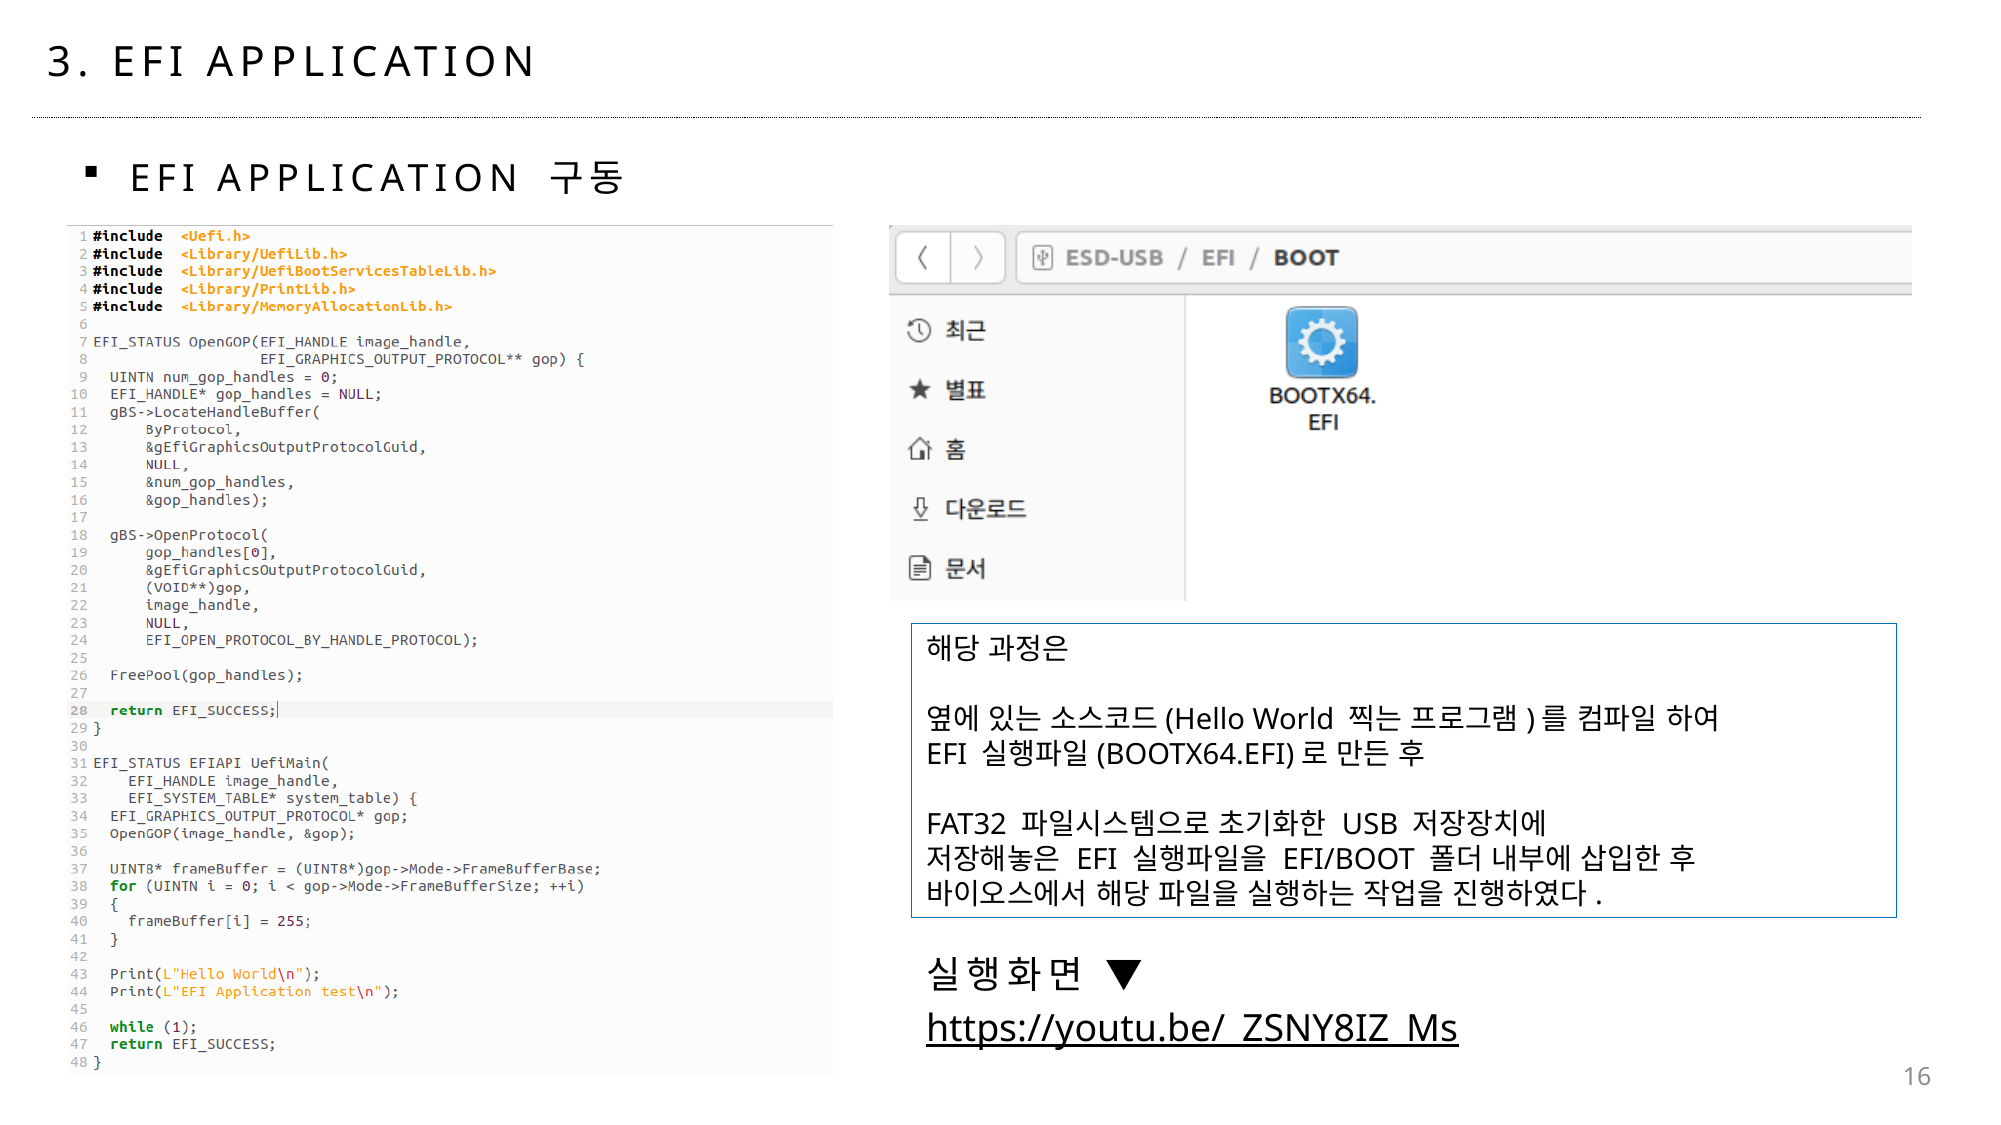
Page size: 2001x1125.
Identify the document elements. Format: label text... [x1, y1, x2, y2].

text_box 해당 과정은 옆에 있는 소스코드(Hello World 찍는 프로그램)를 컴파일 하여 EFI 실행파일(BOOTX64.EFI)로 만든 후 FAT32 파일시스템으로 초기화한 USB 저장장치에 저장해놓은 EFI 실행파일을 EFI/BOOT 폴더 내부에 삽입한 후 바이오스에서 해당 파일을 실행하는 작업을 진행하였다. [911, 623, 1897, 918]
picture [67, 225, 834, 1076]
text_box 실행화면 ▼ [911, 944, 1608, 1004]
text_box EFI APPLICATION 구동 [67, 146, 765, 207]
slide_number 16 [1496, 1045, 1947, 1106]
picture [889, 225, 1912, 601]
text_box 3. EFI APPLICATION [31, 25, 721, 95]
text_box https://youtu.be/_ZSNY8IZ_Ms [911, 996, 1912, 1063]
